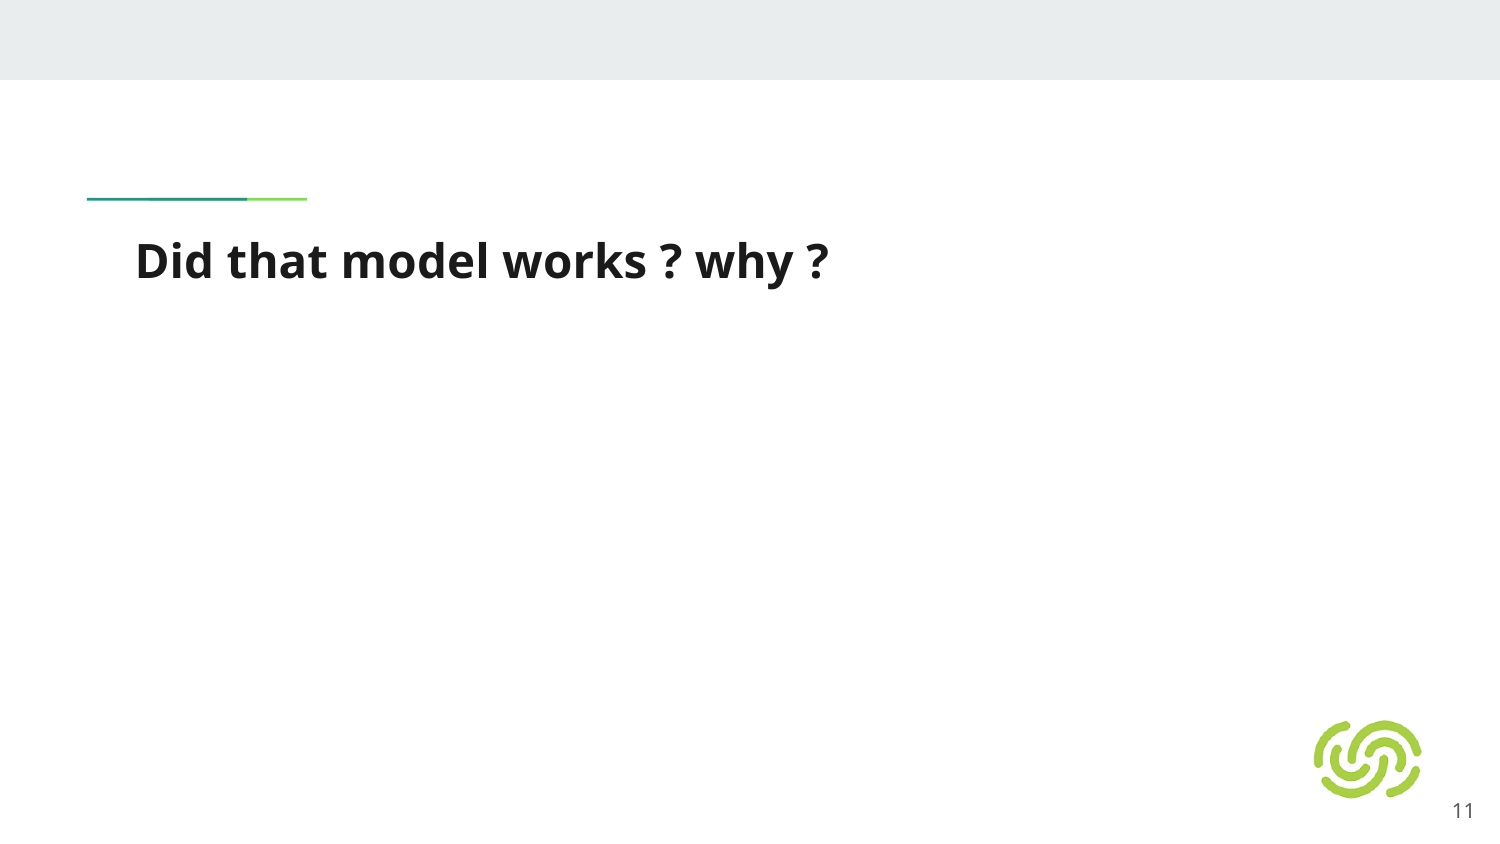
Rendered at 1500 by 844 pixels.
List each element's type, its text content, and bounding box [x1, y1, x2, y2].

picture [1296, 707, 1438, 811]
title Did that model works ? why ? [119, 216, 1381, 305]
slide_number ‹#› [1400, 779, 1491, 844]
